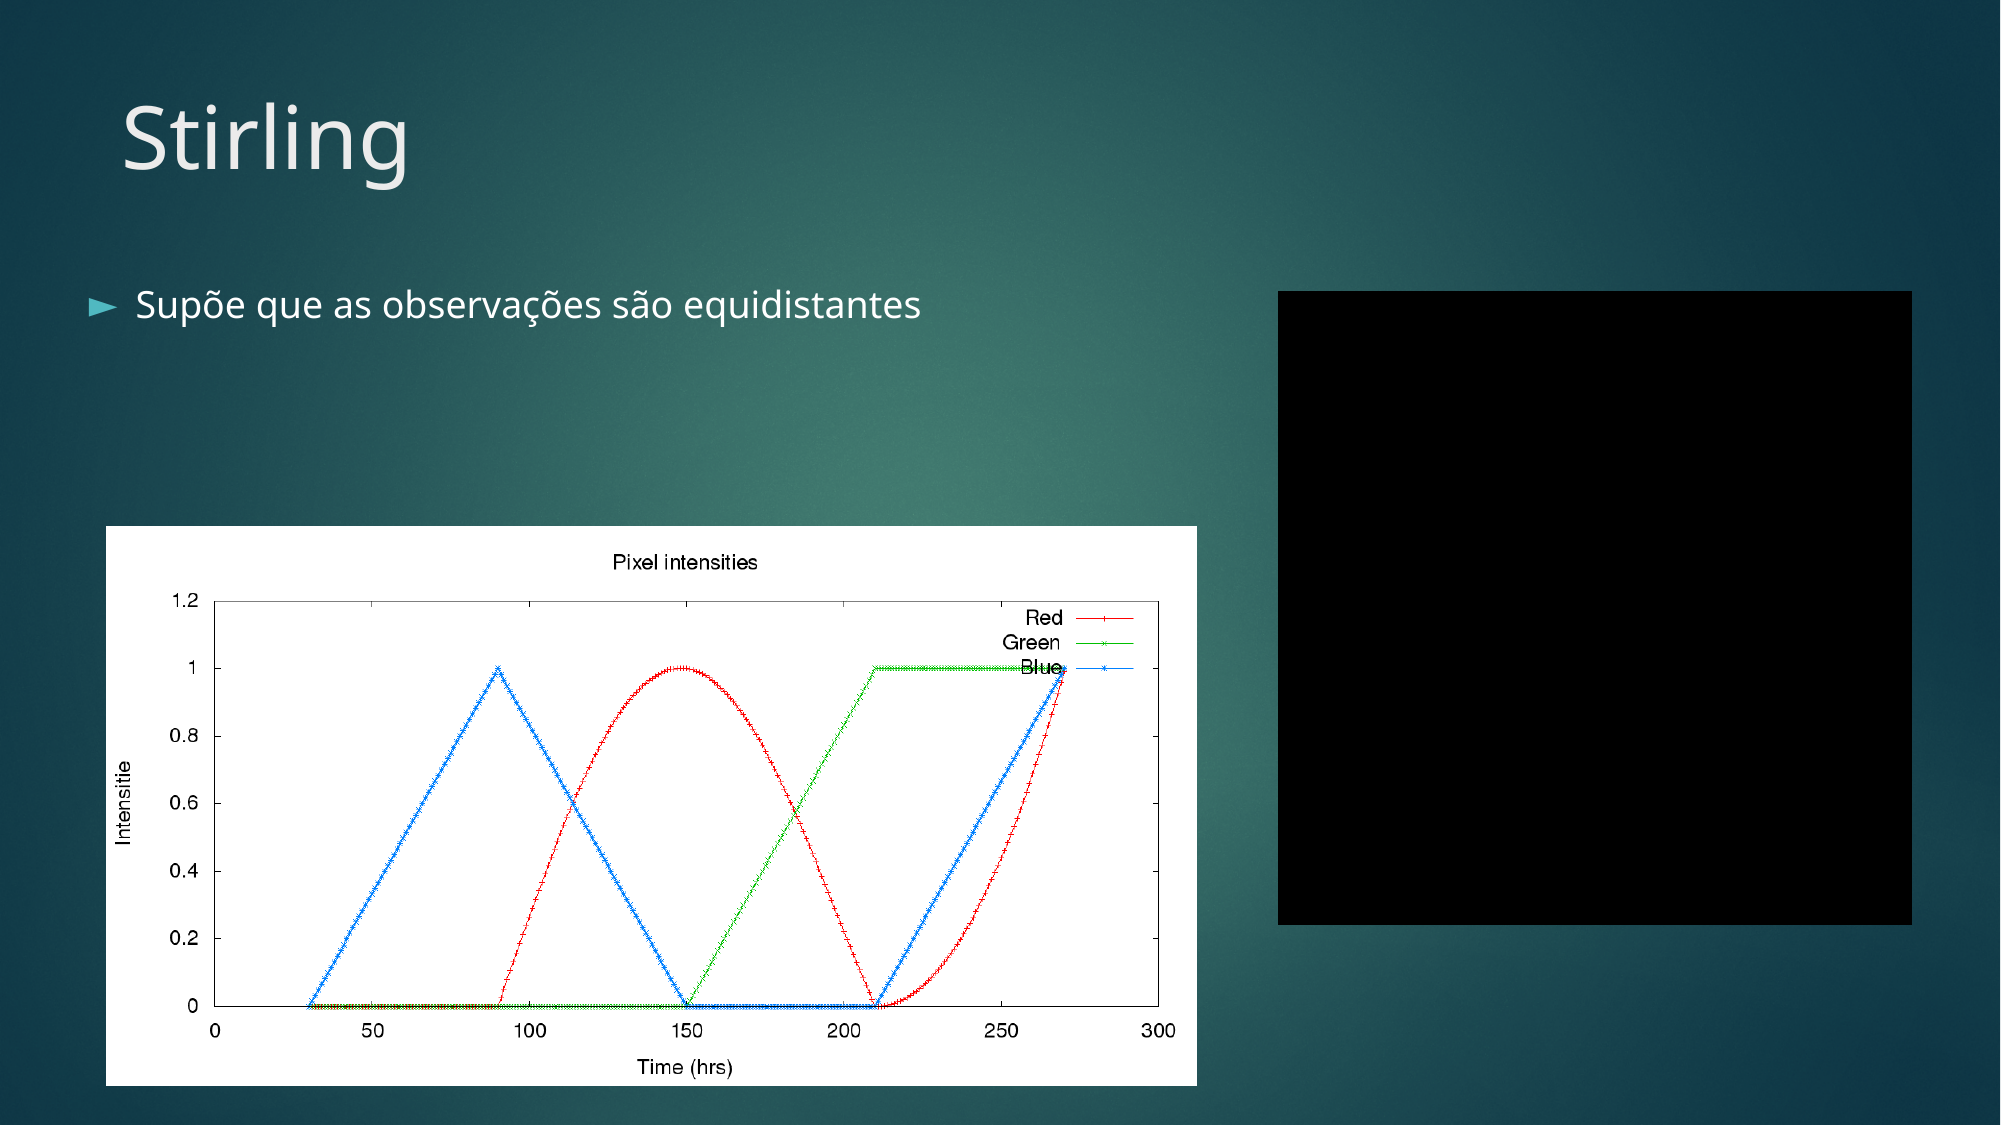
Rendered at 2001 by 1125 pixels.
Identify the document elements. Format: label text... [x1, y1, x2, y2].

title Stirling [106, 74, 1649, 304]
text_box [1277, 290, 1913, 926]
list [105, 526, 1197, 1086]
